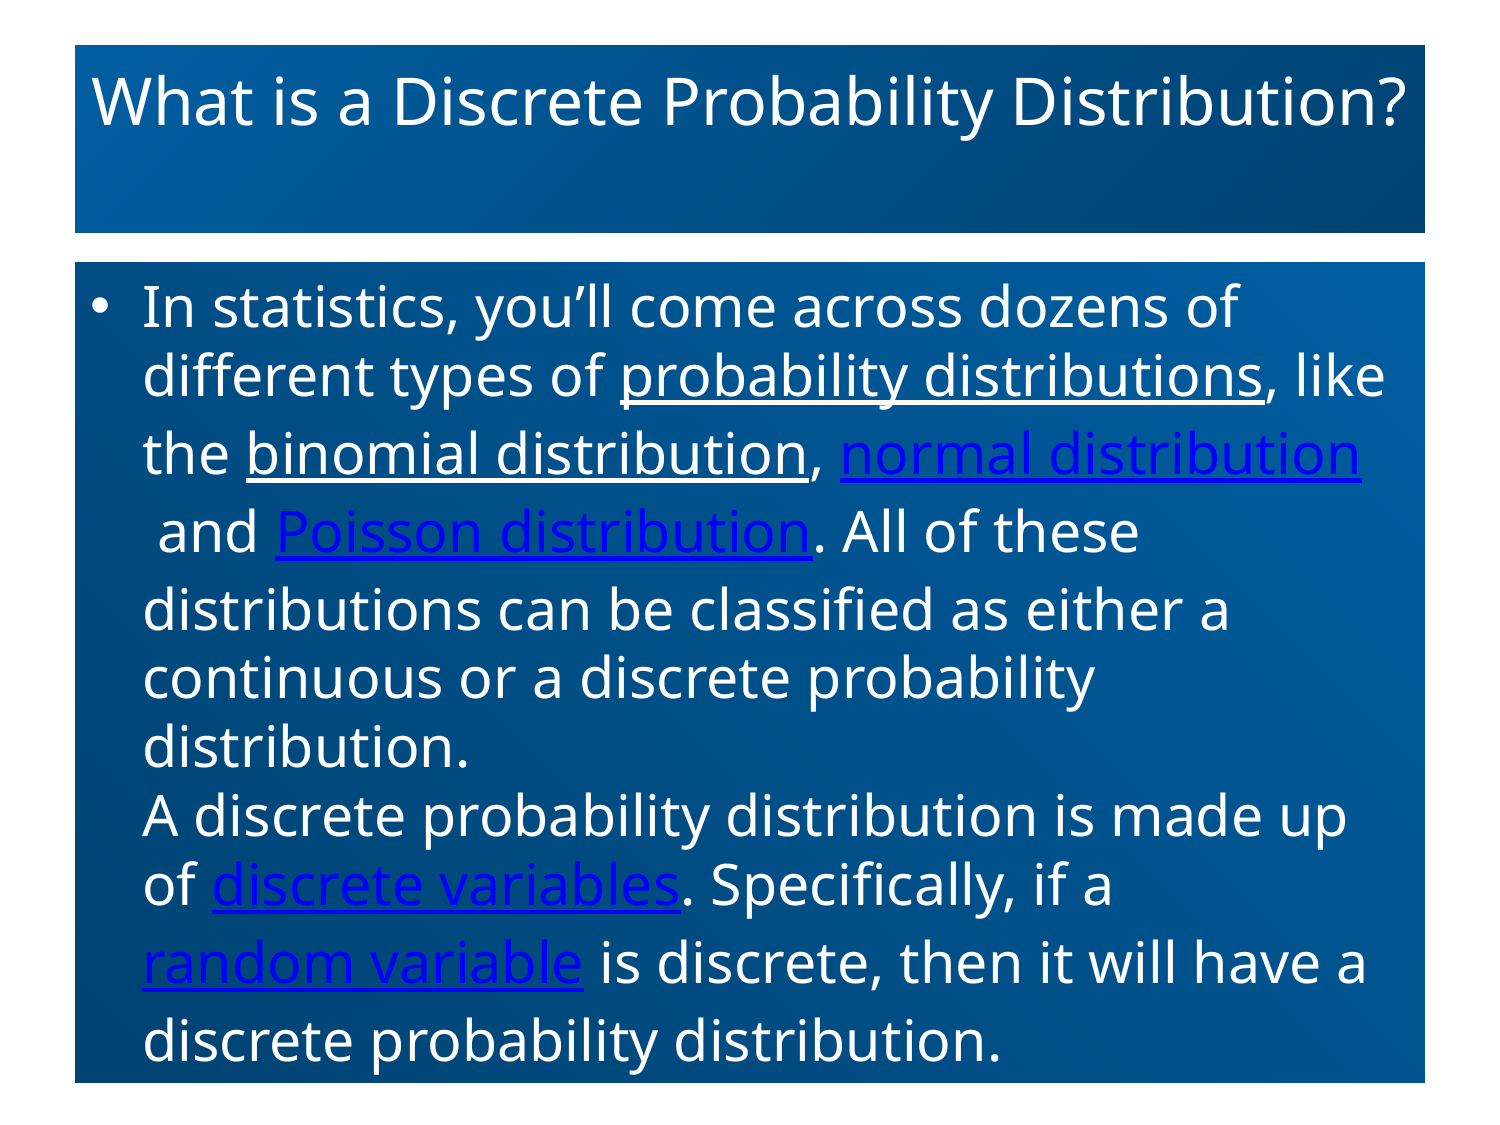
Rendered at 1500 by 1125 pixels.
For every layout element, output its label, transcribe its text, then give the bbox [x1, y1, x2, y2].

list In statistics, you’ll come across dozens of different types of probability distributions, like the binomial distribution, normal distribution and Poisson distribution. All of these distributions can be classified as either a continuous or a discrete probability distribution. A discrete probability distribution is made up of discrete variables. Specifically, if a random variable is discrete, then it will have a discrete probability distribution. [75, 262, 1425, 1083]
title What is a Discrete Probability Distribution? [75, 45, 1425, 233]
